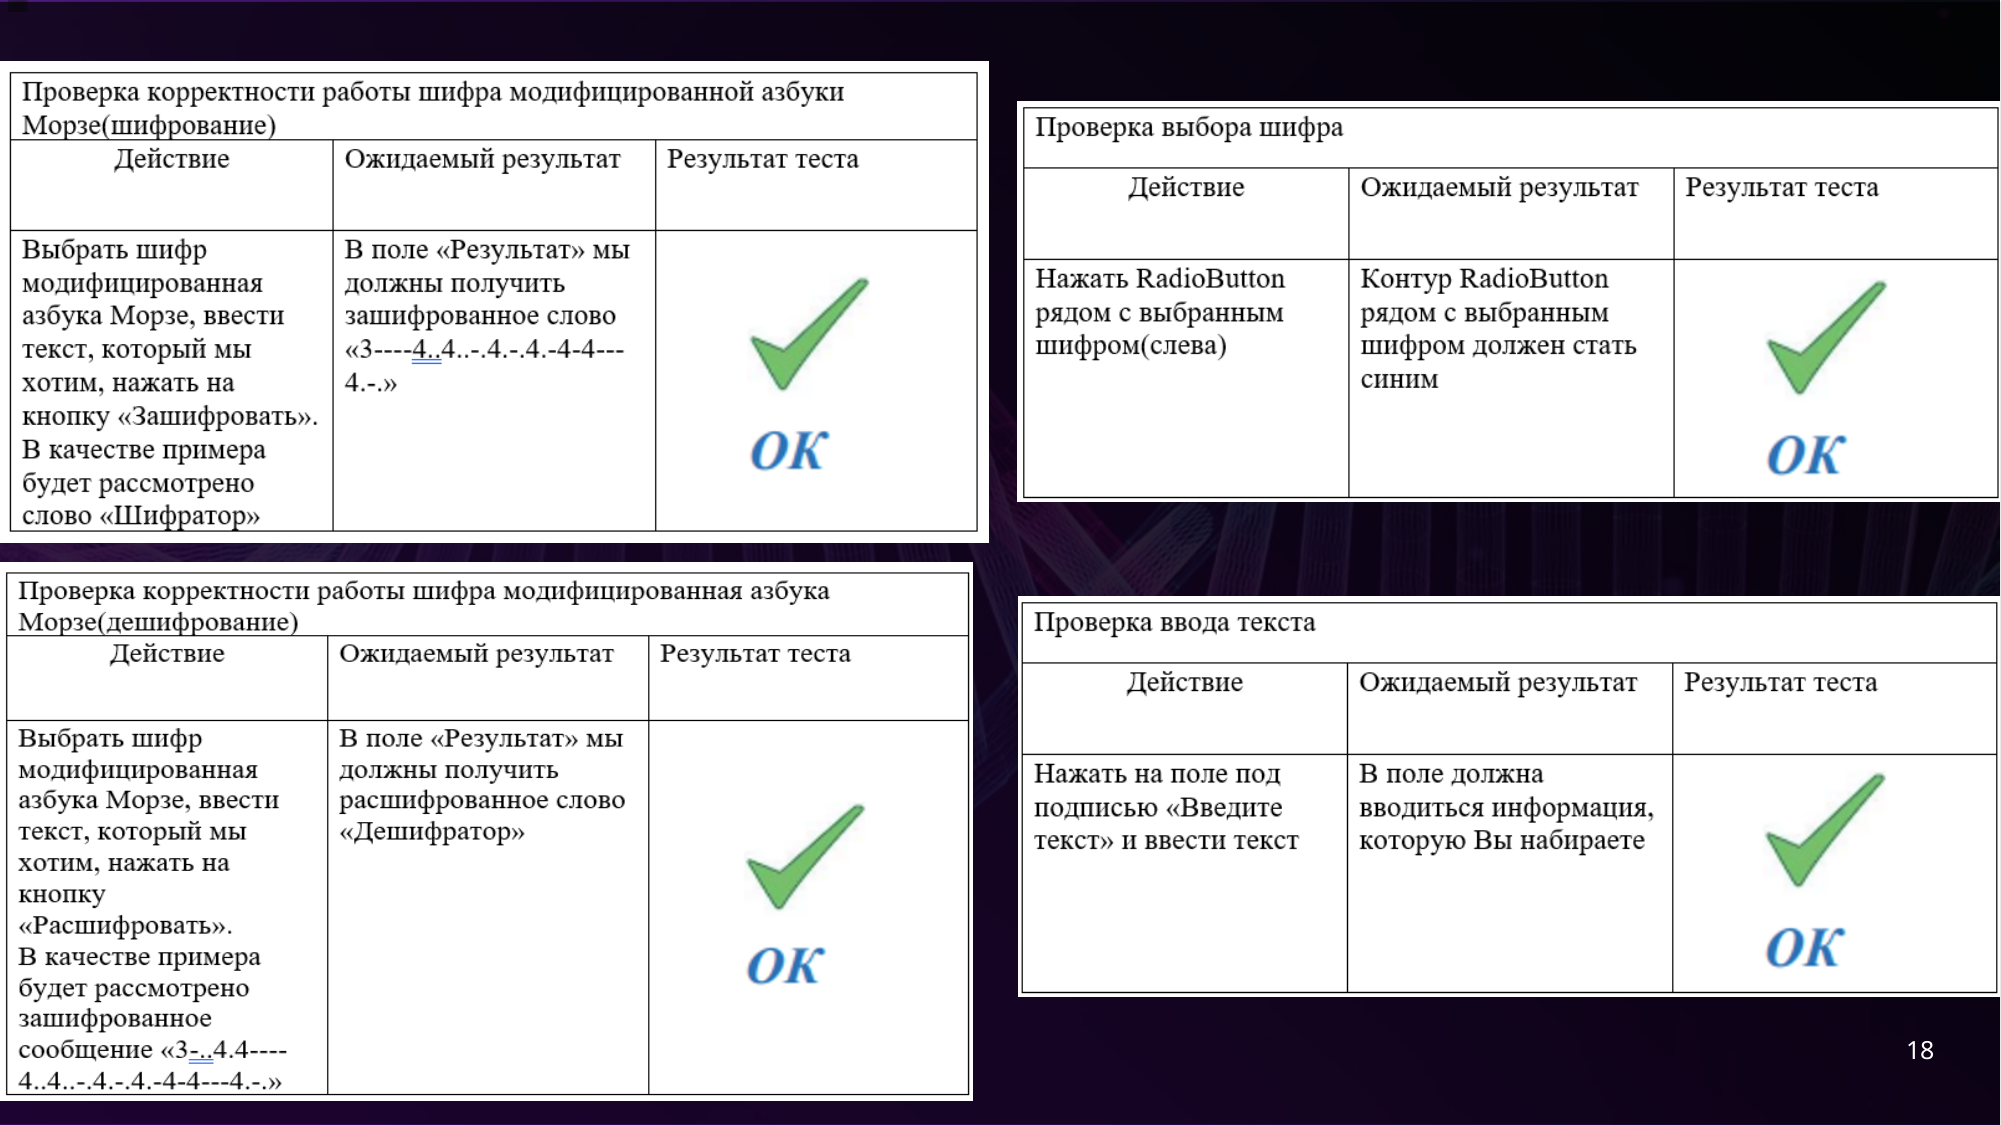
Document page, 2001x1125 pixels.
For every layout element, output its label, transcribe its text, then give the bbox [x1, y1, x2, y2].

picture [1018, 596, 2000, 997]
picture [1017, 101, 2000, 502]
picture [0, 61, 989, 543]
picture [0, 562, 973, 1101]
slide_number 18 [1499, 1021, 1950, 1082]
